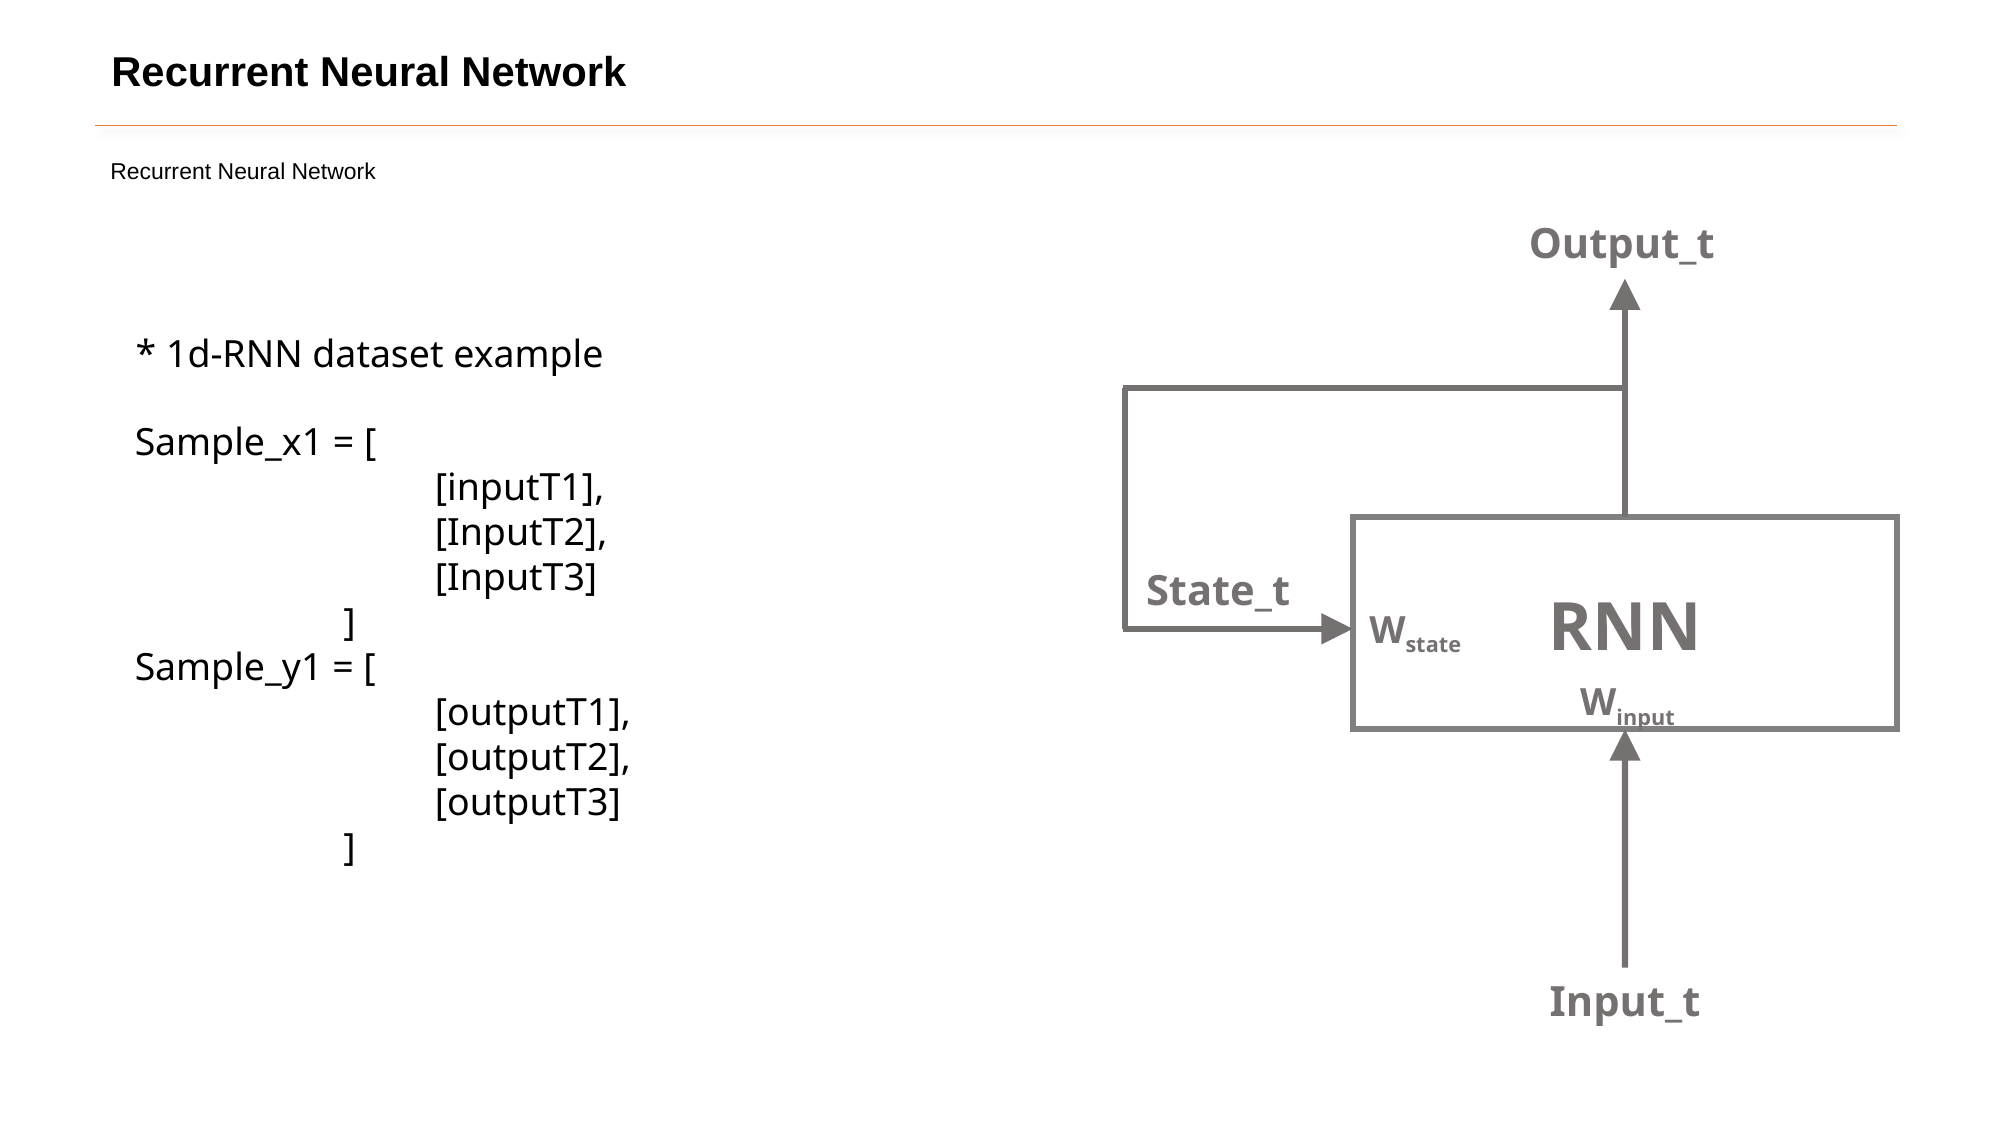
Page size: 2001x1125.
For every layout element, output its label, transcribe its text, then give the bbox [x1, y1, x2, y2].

text_box Input_t [1534, 967, 1716, 1033]
text_box Winput [1565, 670, 1690, 737]
text_box State_t [1131, 556, 1306, 622]
text_box RNN [1352, 516, 1898, 730]
text_box Wstate [1354, 598, 1477, 665]
text_box Recurrent Neural Network [95, 149, 392, 192]
text_box Recurrent Neural Network [96, 36, 642, 102]
text_box * 1d-RNN dataset example [120, 323, 619, 383]
text_box Output_t [1514, 209, 1730, 275]
text_box Sample_x1 = [ [inputT1], [InputT2], [InputT3] ] Sample_y1 = [ [outputT1], [outputT2], [outputT3] ] [120, 410, 646, 876]
